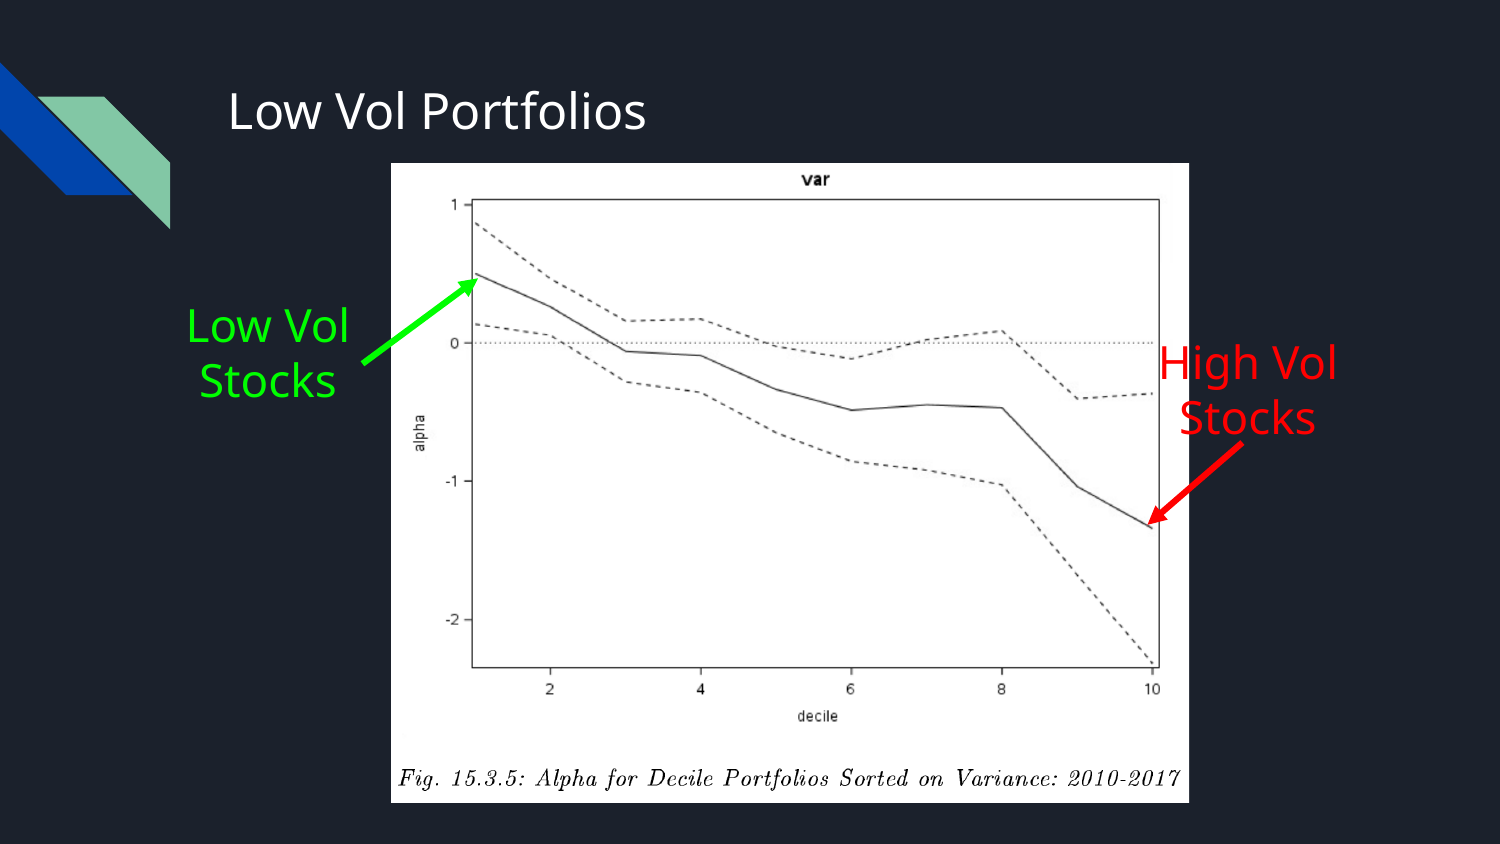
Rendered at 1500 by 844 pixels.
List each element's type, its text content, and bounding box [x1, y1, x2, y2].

text_box Low Vol Stocks [148, 281, 358, 340]
picture [390, 163, 1190, 803]
text_box High Vol Stocks [1194, 318, 1368, 377]
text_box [1147, 442, 1243, 526]
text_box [362, 278, 479, 364]
title Low Vol Portfolios [212, 64, 1368, 215]
